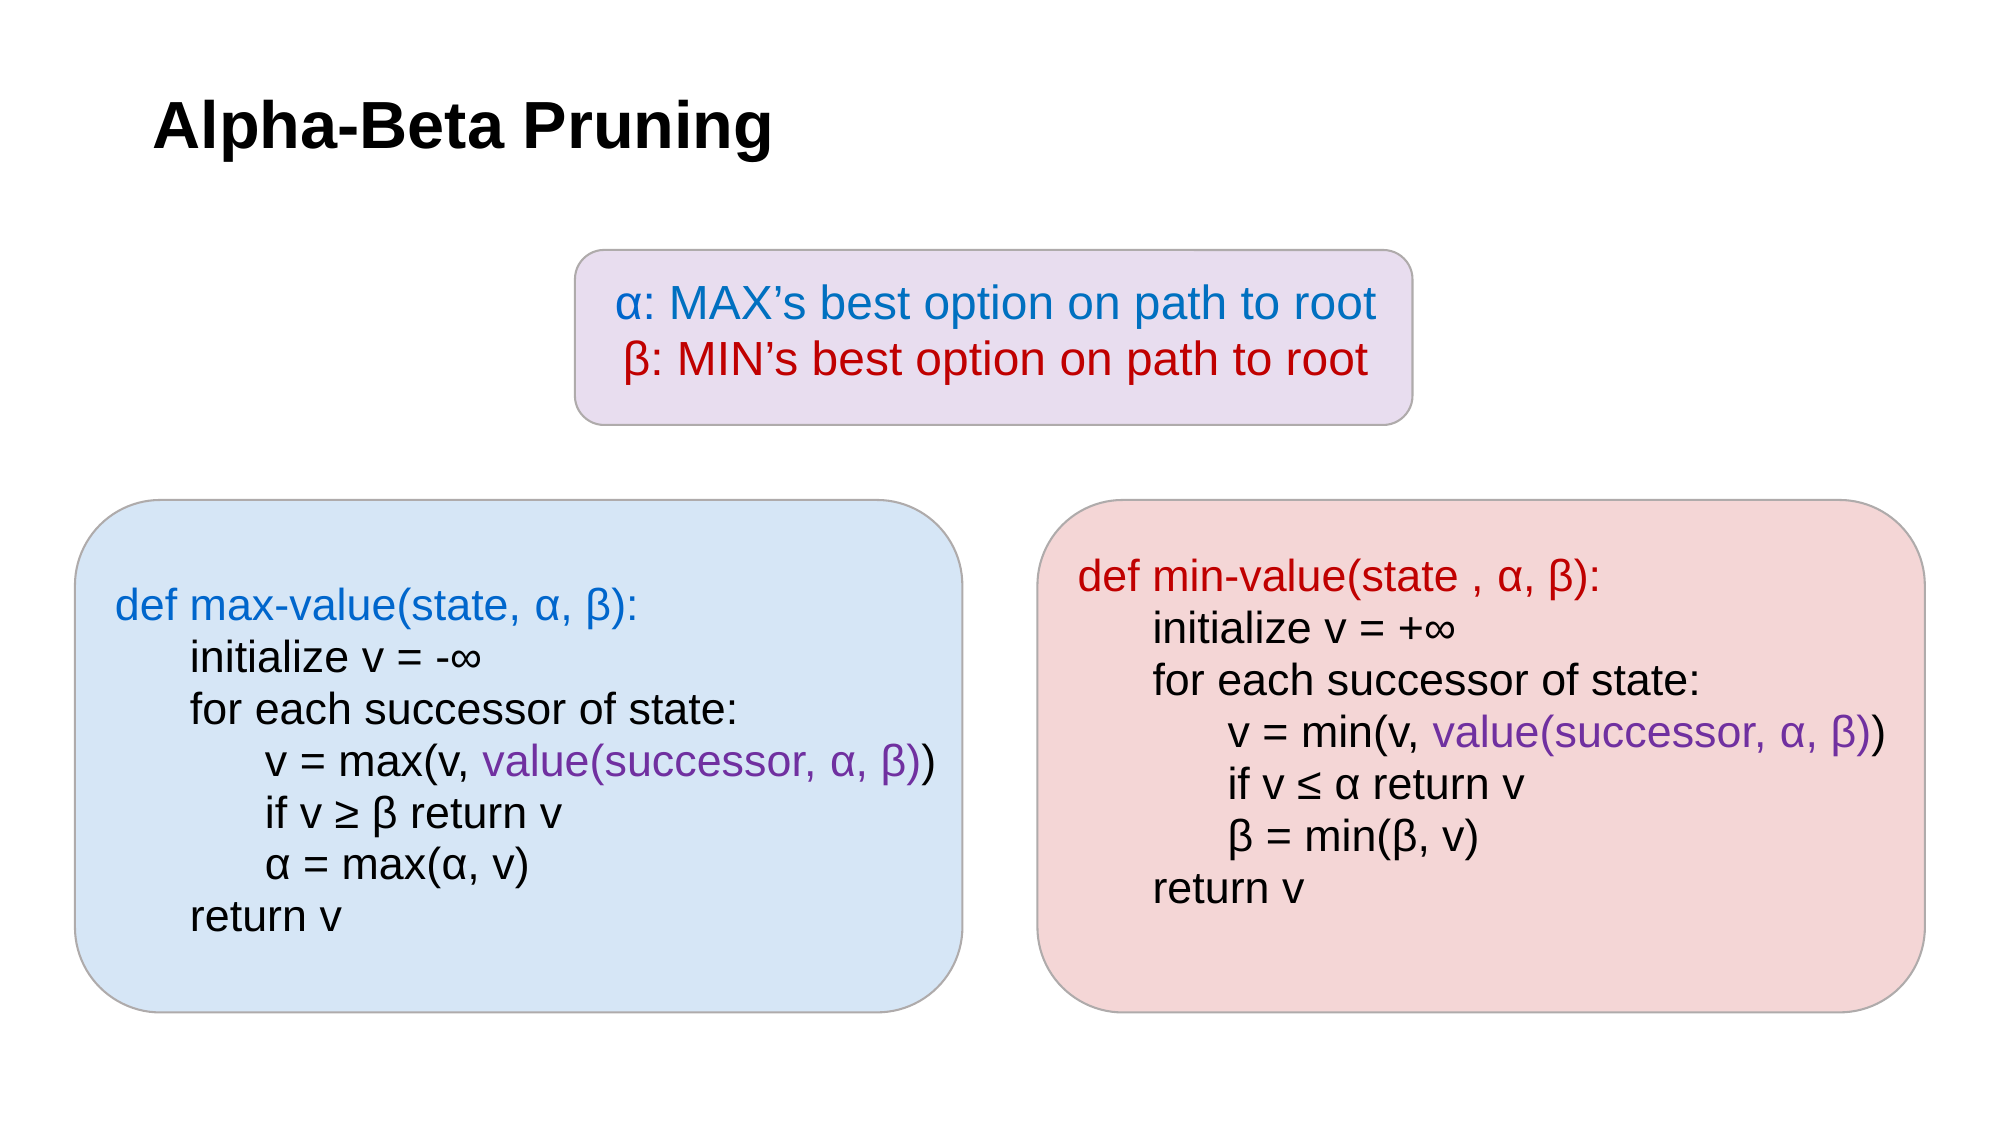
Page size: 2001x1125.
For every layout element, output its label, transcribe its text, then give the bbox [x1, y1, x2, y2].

title Alpha-Beta Pruning [137, 59, 1863, 194]
text_box [1036, 513, 1926, 1014]
text_box def max-value(state, α, β): initialize v = -∞ for each successor of state: v = max(v, value(successor, α, β)) if v ≥ β return v α = max(α, v) return v [99, 513, 988, 863]
text_box [574, 248, 1414, 274]
text_box [73, 524, 964, 1014]
text_box def min-value(state , α, β): initialize v = +∞ for each successor of state: v = min(v, value(successor, α, β)) if v ≤ α return v β = min(β, v) return v [1062, 549, 1938, 925]
text_box α: MAX’s best option on path to root β: MIN’s best option on path to root [0, 274, 1925, 513]
